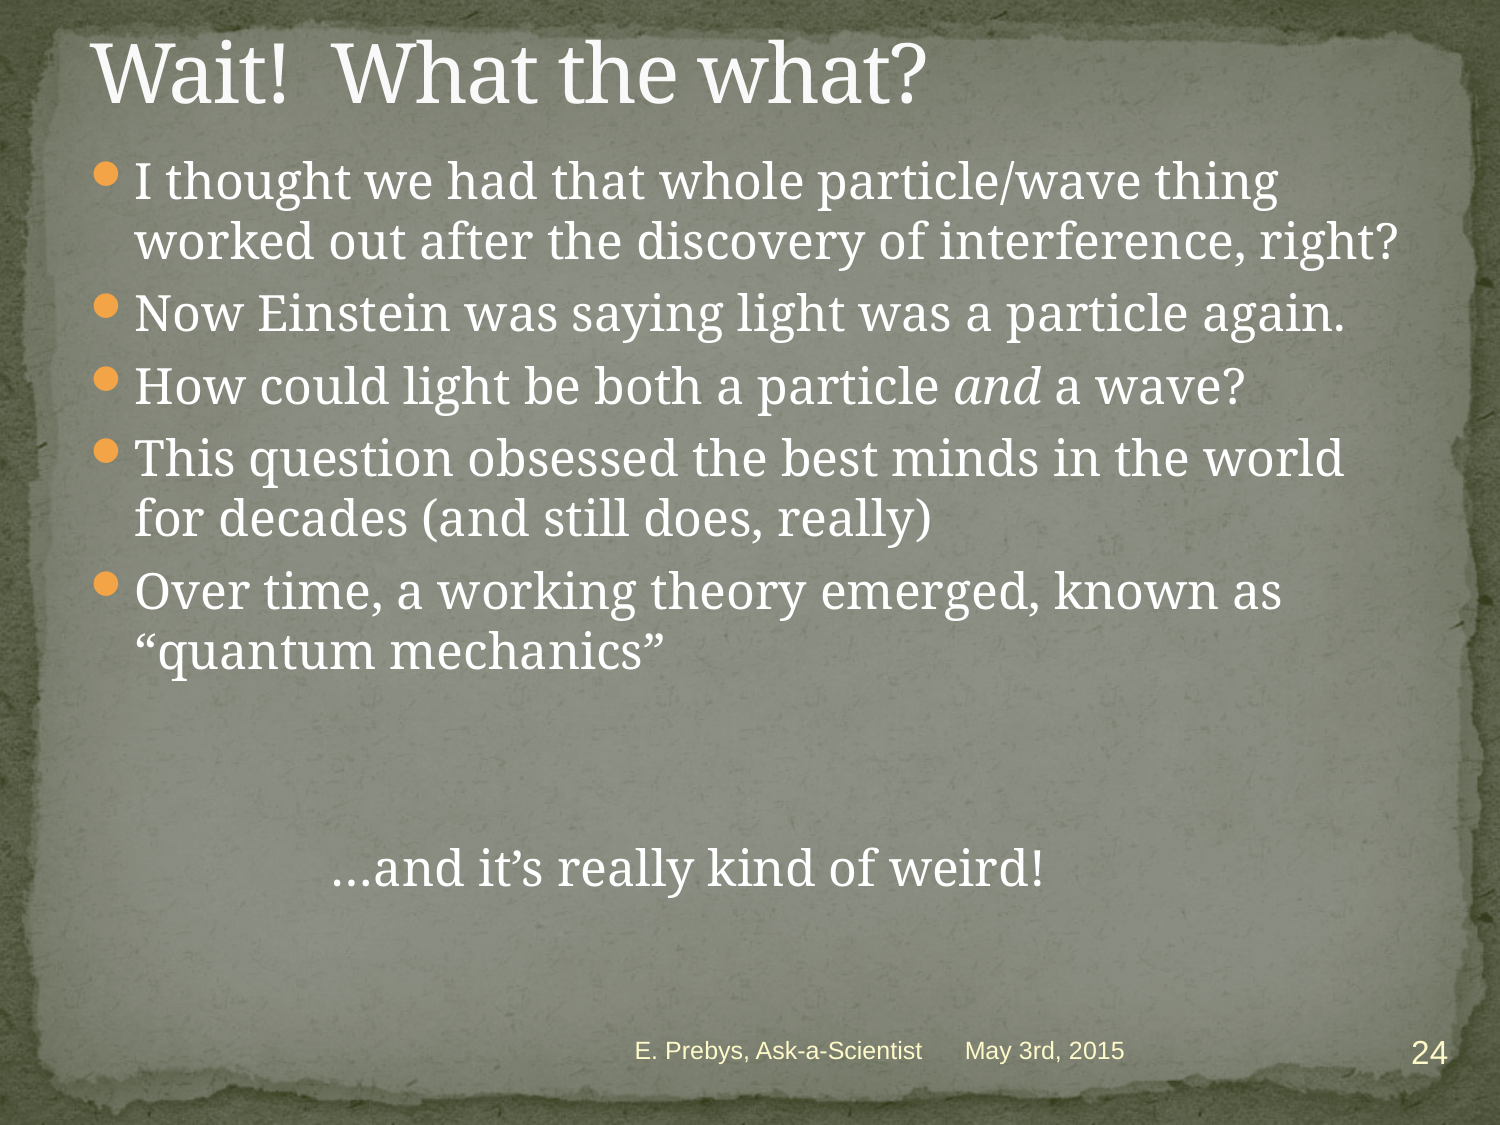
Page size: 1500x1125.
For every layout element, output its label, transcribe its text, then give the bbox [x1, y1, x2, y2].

list I thought we had that whole particle/wave thing worked out after the discovery of interference, right? Now Einstein was saying light was a particle again. How could light be both a particle and a wave? This question obsessed the best minds in the world for decades (and still does, really) Over time, a working theory emerged, known as “quantum mechanics” …and it’s really kind of weird! [74, 141, 1426, 1004]
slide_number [950, 1017, 1375, 1081]
footer E. Prebys, Ask-a-Scientist [350, 1017, 938, 1081]
slide_number 24 [1379, 1014, 1480, 1089]
title Wait! What the what? [74, 24, 1425, 128]
